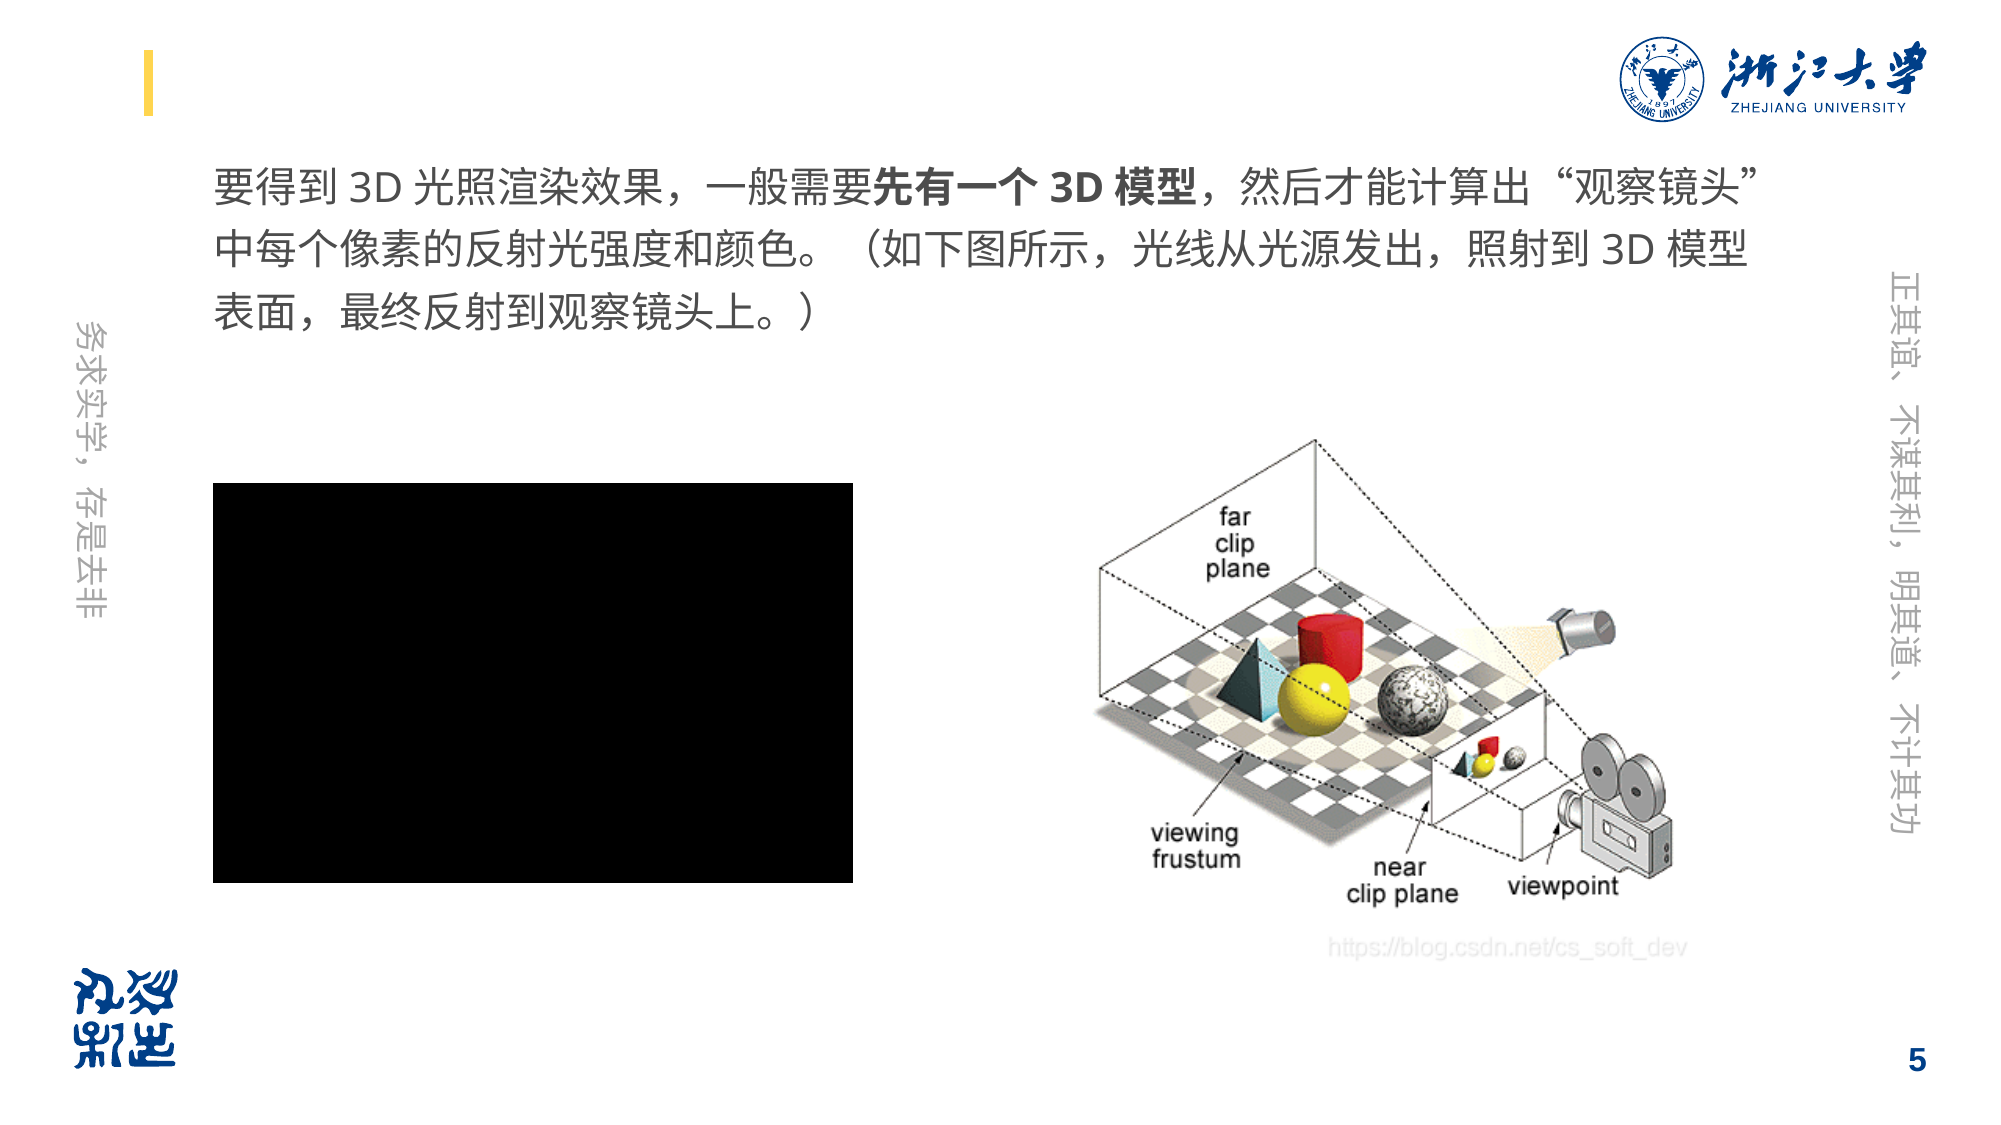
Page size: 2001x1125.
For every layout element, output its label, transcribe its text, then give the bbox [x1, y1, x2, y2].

text_box 要得到3D光照渲染效果，一般需要先有一个3D模型，然后才能计算出“观察镜头”中每个像素的反射光强度和颜色。（如下图所示，光线从光源发出，照射到3D模型表面，最终反射到观察镜头上。） [213, 128, 1787, 356]
picture [1076, 424, 1702, 976]
slide_number 5 [1476, 1022, 1927, 1079]
picture [213, 483, 853, 884]
